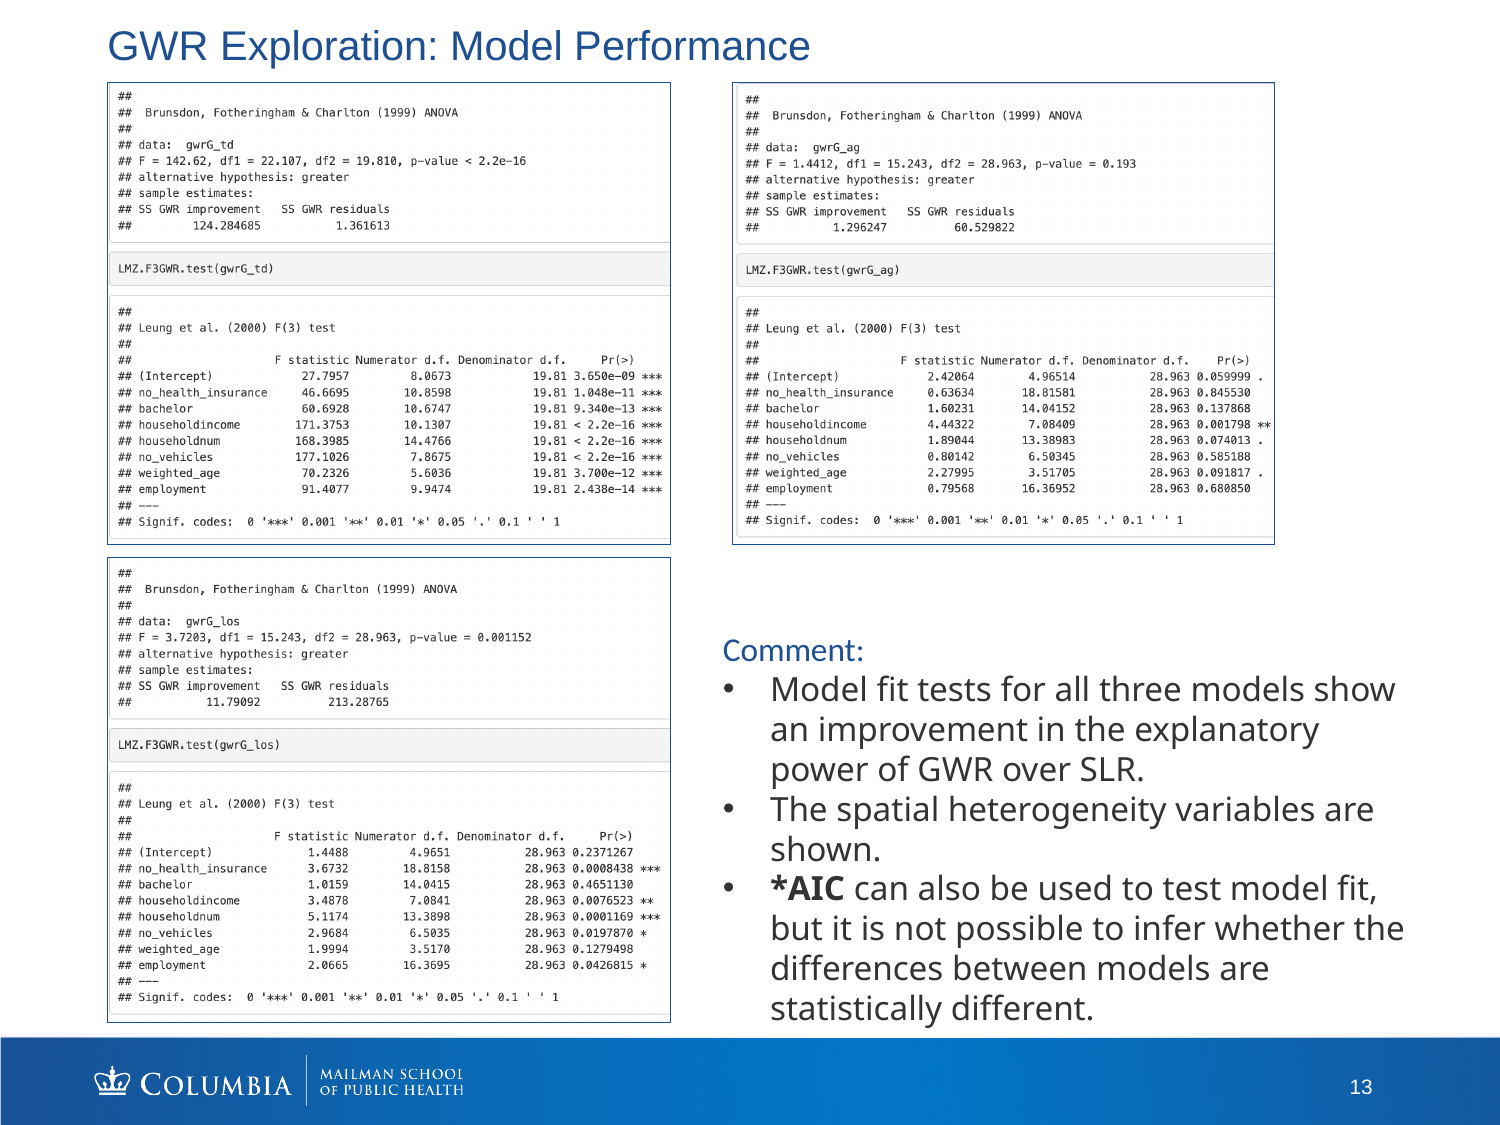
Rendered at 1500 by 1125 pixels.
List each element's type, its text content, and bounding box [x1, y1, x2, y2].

text_box Comment: Model fit tests for all three models show an improvement in the explanatory power of GWR over SLR. The spatial heterogeneity variables are shown. *AIC can also be used to test model fit, but it is not possible to infer whether the differences between models are statistically different. [708, 620, 1438, 1035]
slide_number 13 [1037, 1056, 1388, 1116]
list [107, 82, 671, 545]
title GWR Exploration: Model Performance [107, 17, 1402, 78]
picture [0, 1, 1500, 1125]
